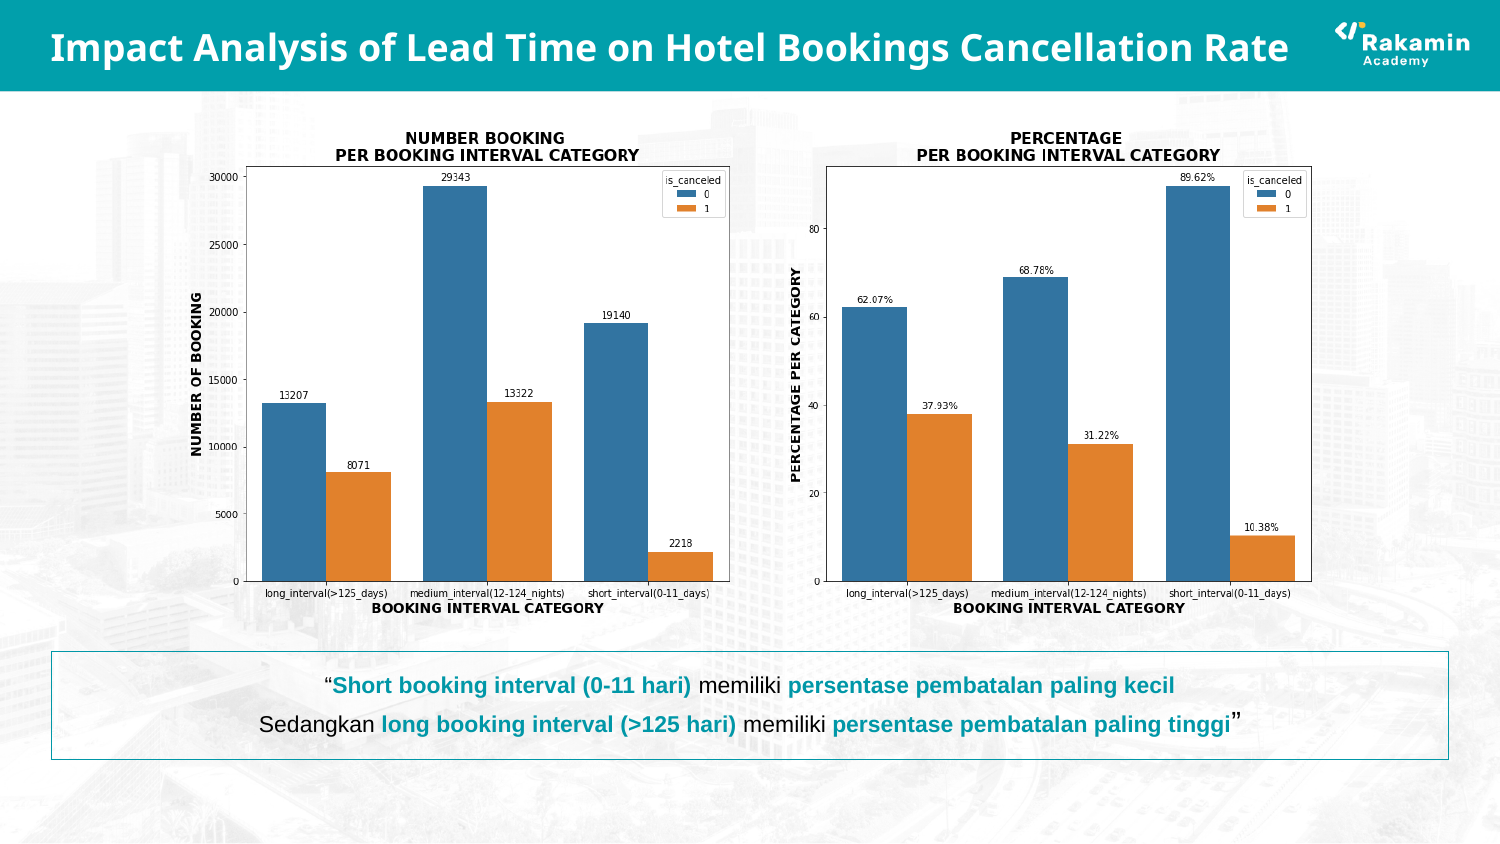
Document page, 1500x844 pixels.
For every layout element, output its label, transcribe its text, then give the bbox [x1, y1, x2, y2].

list “Short booking interval (0-11 hari) memiliki persentase pembatalan paling kecil Sedangkan long booking interval (>125 hari) memiliki persentase pembatalan paling tinggi” [51, 651, 1449, 760]
picture [0, 0, 1500, 844]
title Impact Analysis of Lead Time on Hotel Bookings Cancellation Rate [0, 9, 1342, 96]
